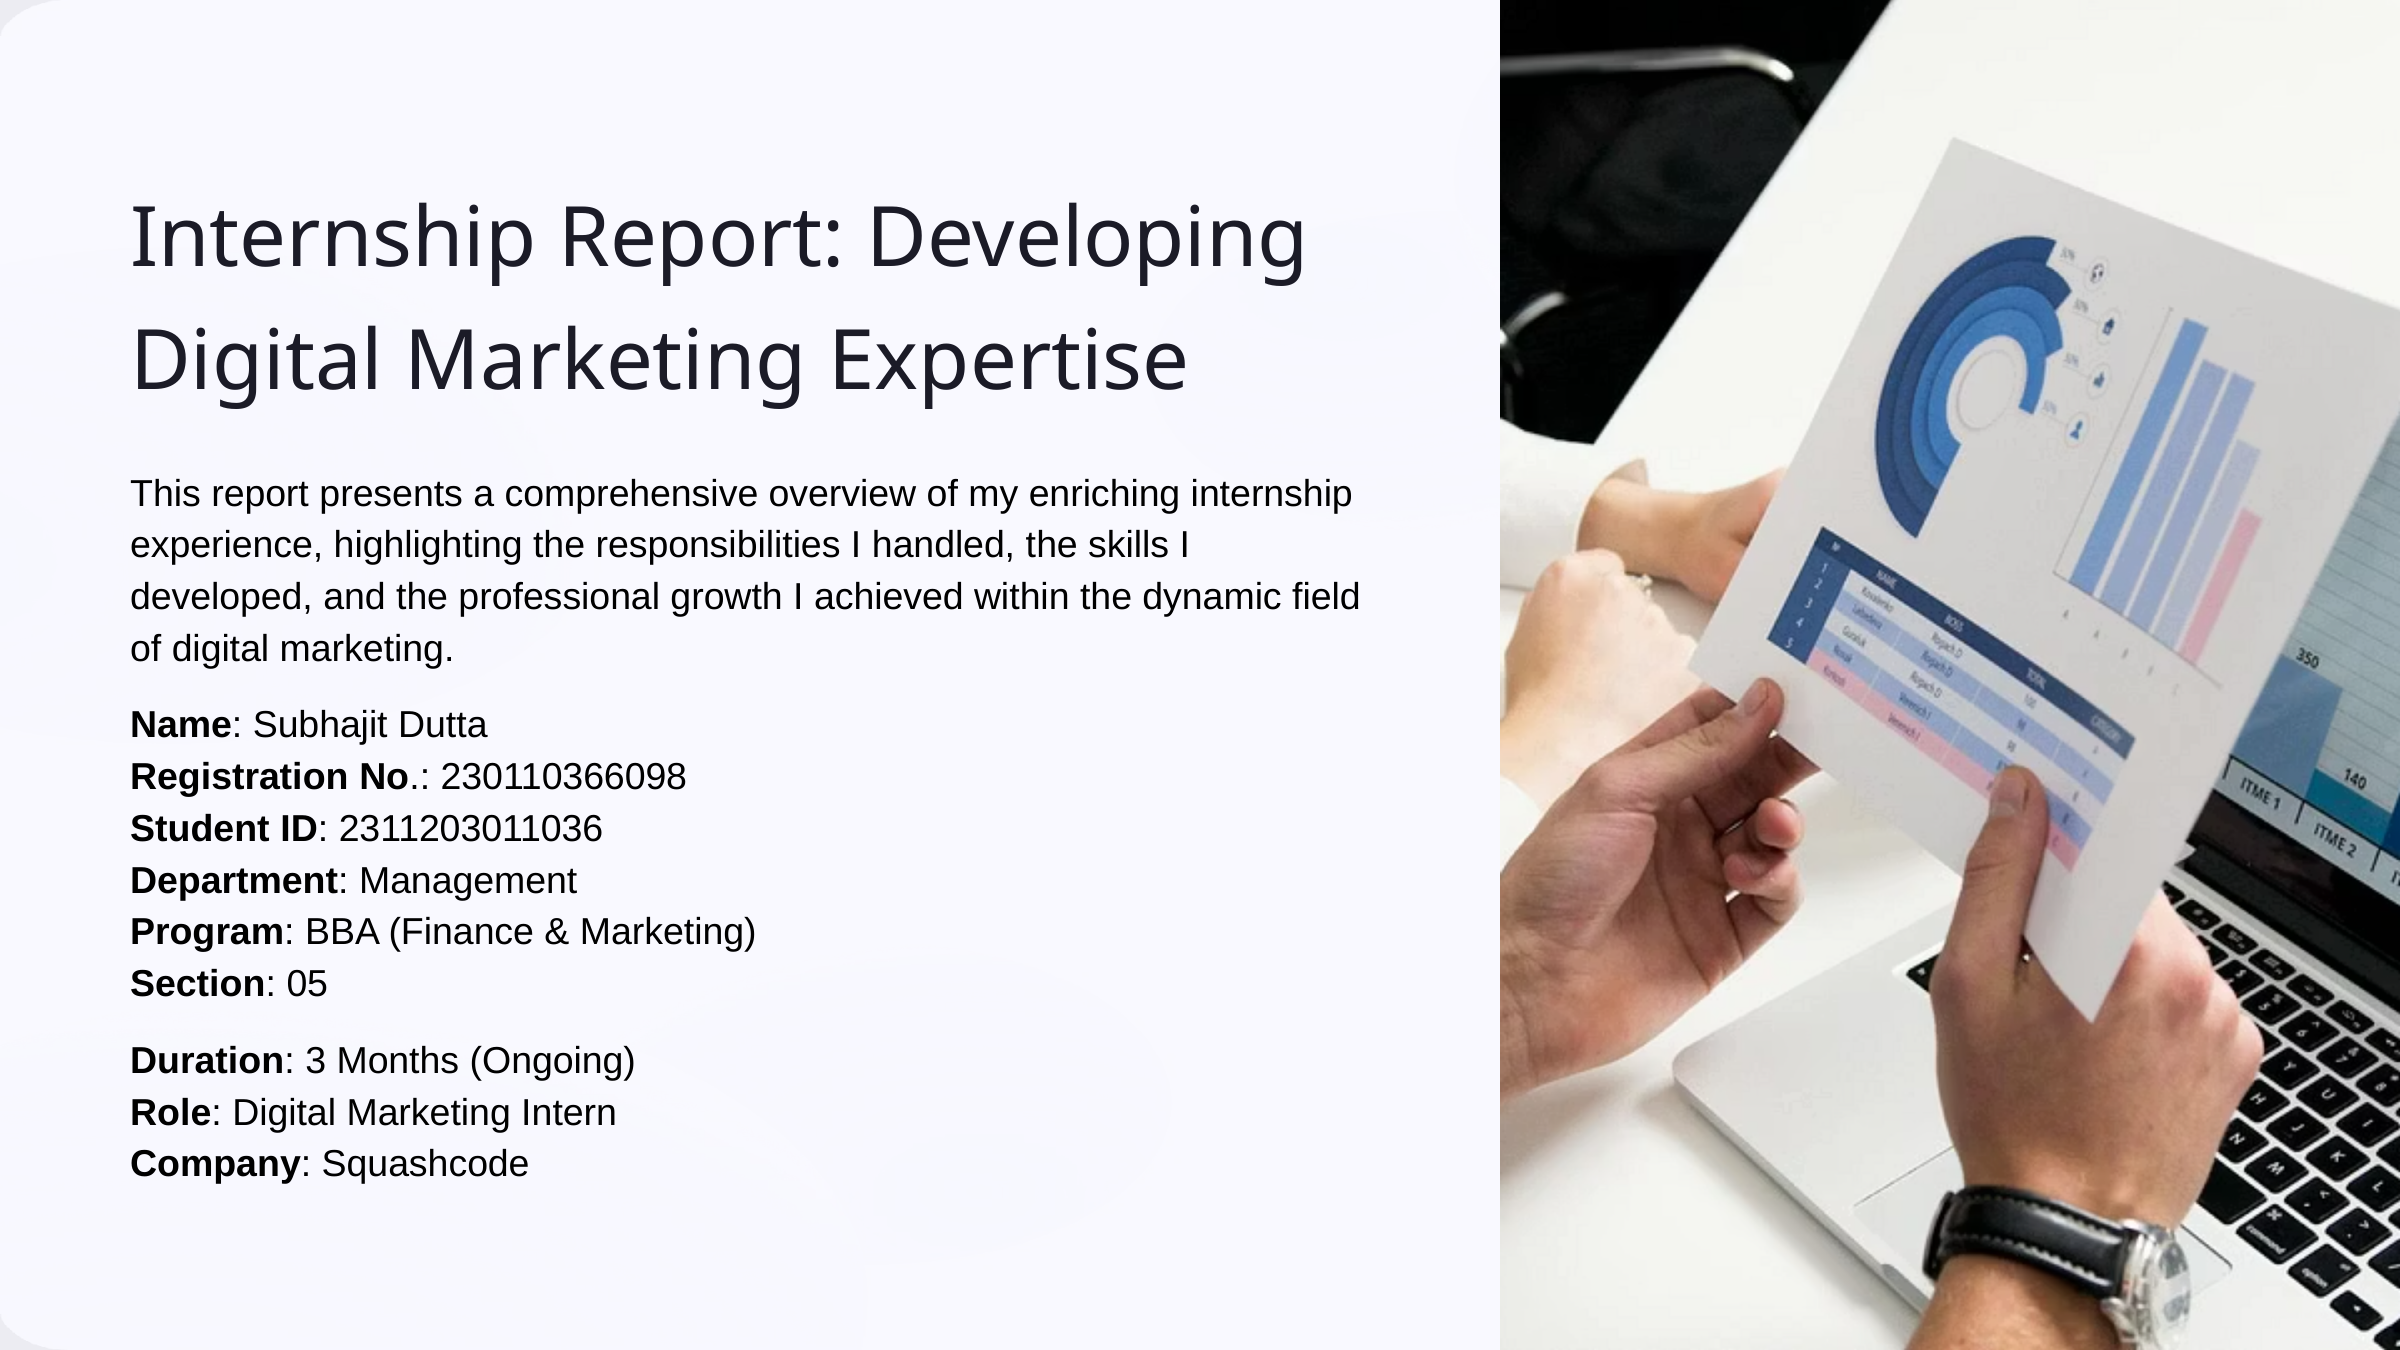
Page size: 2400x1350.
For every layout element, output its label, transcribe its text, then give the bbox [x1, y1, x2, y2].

picture [1499, 0, 2400, 1350]
text_box This report presents a comprehensive overview of my enriching internship experience, highlighting the responsibilities I handled, the skills I developed, and the professional growth I achieved within the dynamic field of digital marketing. Name: Subhajit Dutta Registration No.: 230110366098 Student ID: 2311203011036 Department: Management Program: BBA (Finance & Marketing) Section: 05 Duration: 3 Months (Ongoing) Role: Digital Marketing Intern Company: Squashcode [130, 461, 1370, 1171]
text_box Internship Report: Developing Digital Marketing Expertise [130, 158, 1370, 433]
